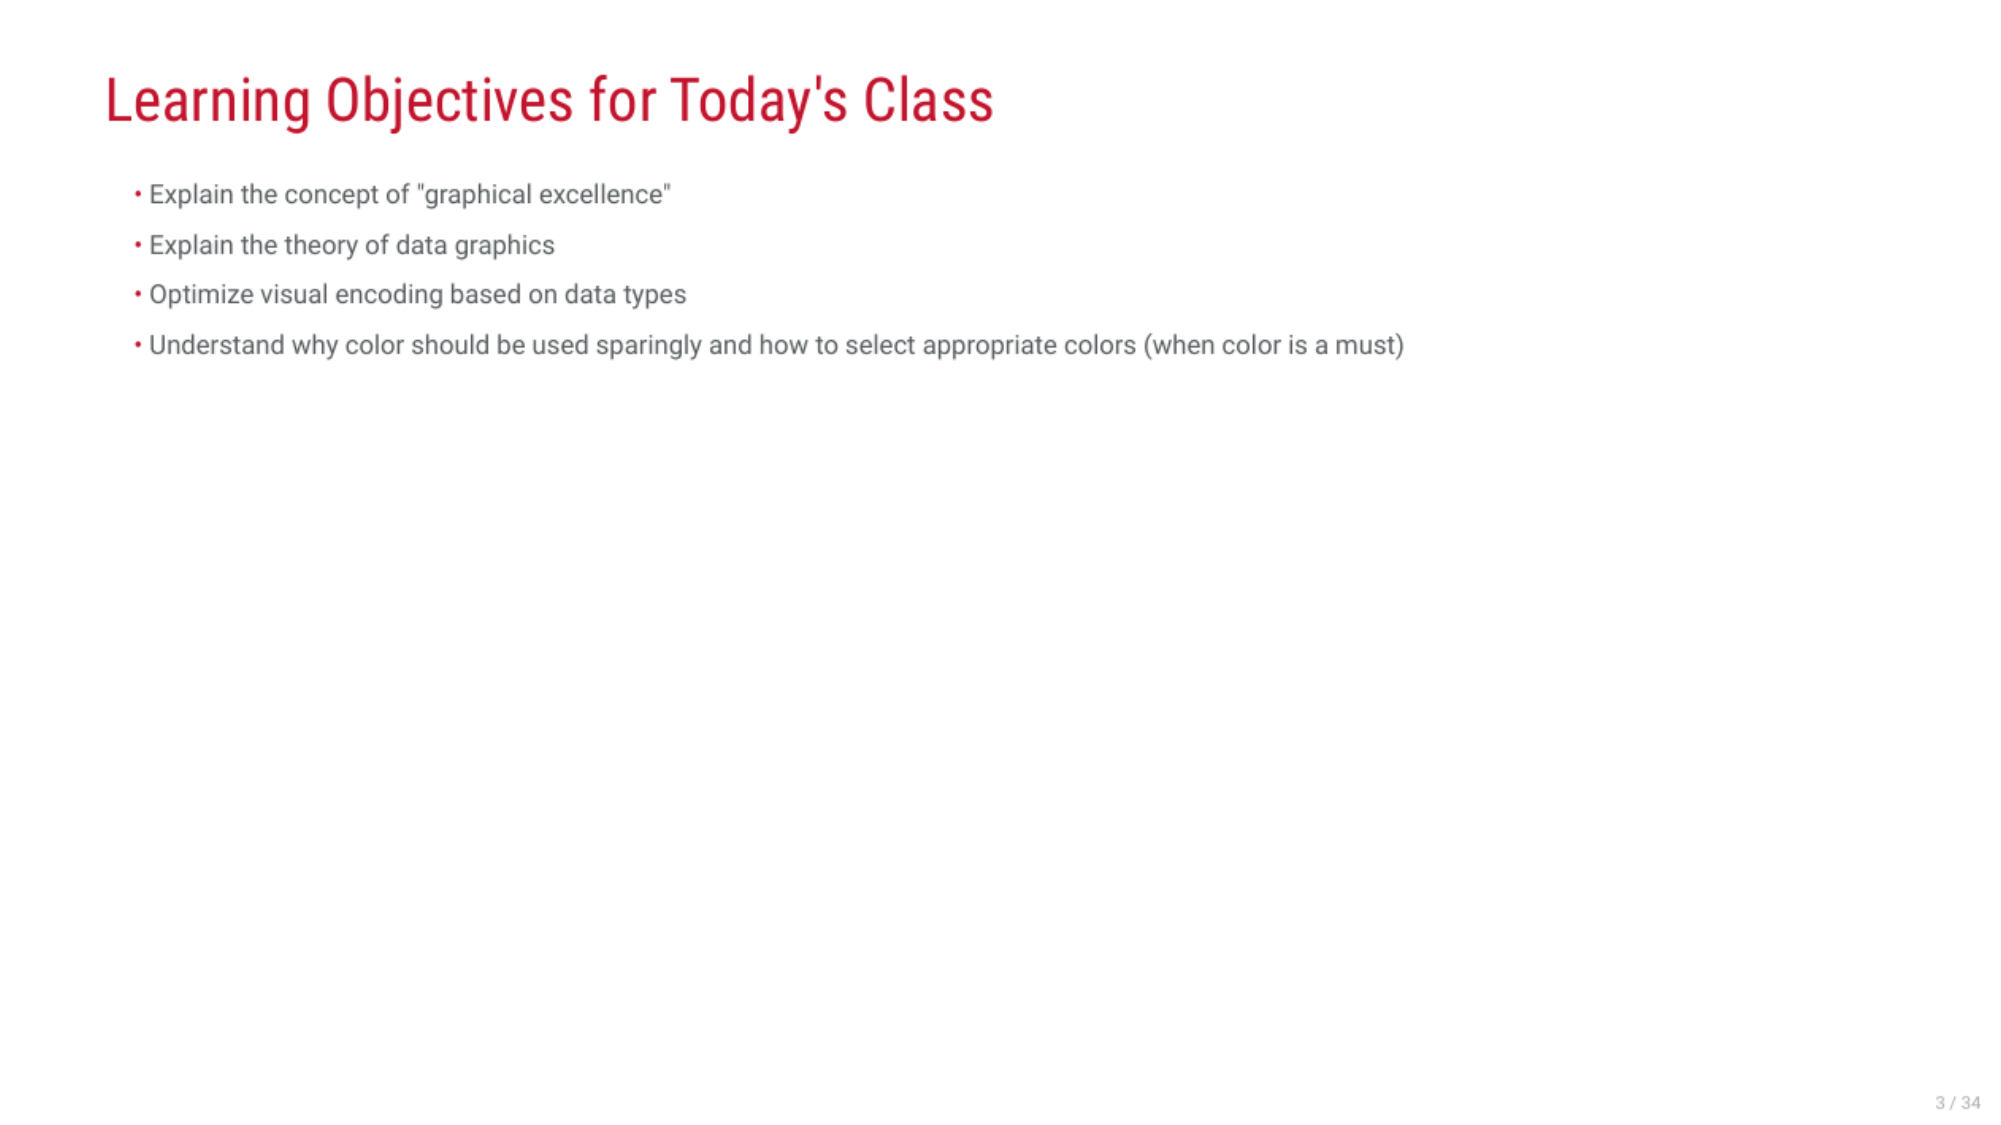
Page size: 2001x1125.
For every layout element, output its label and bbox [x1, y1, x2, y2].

list [0, 0, 2000, 1125]
